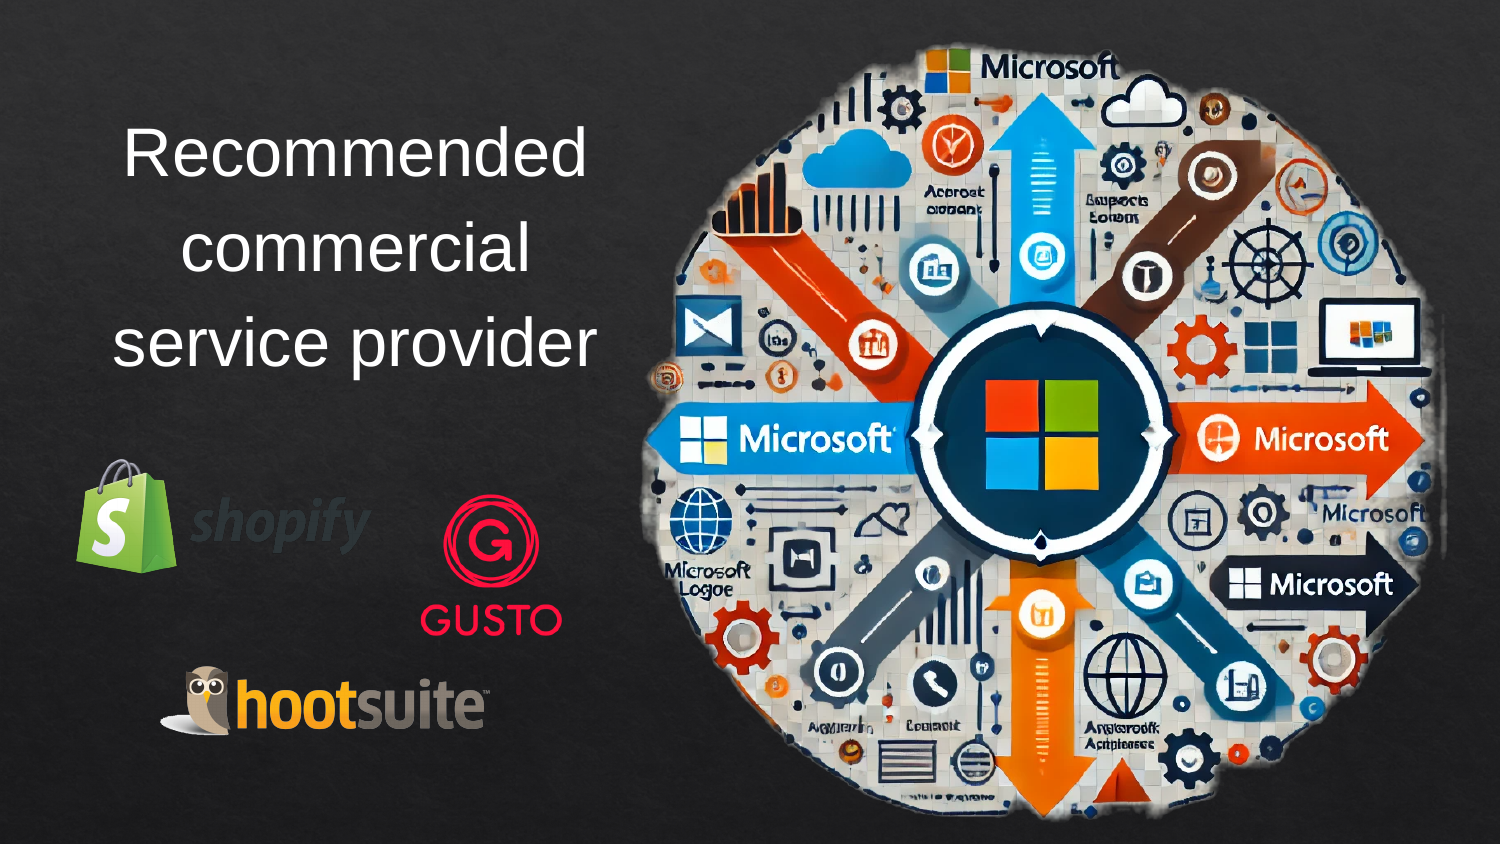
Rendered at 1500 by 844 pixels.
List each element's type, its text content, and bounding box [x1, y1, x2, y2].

picture [50, 26, 1450, 844]
text_box Recommended commercial service provider [51, 80, 596, 395]
